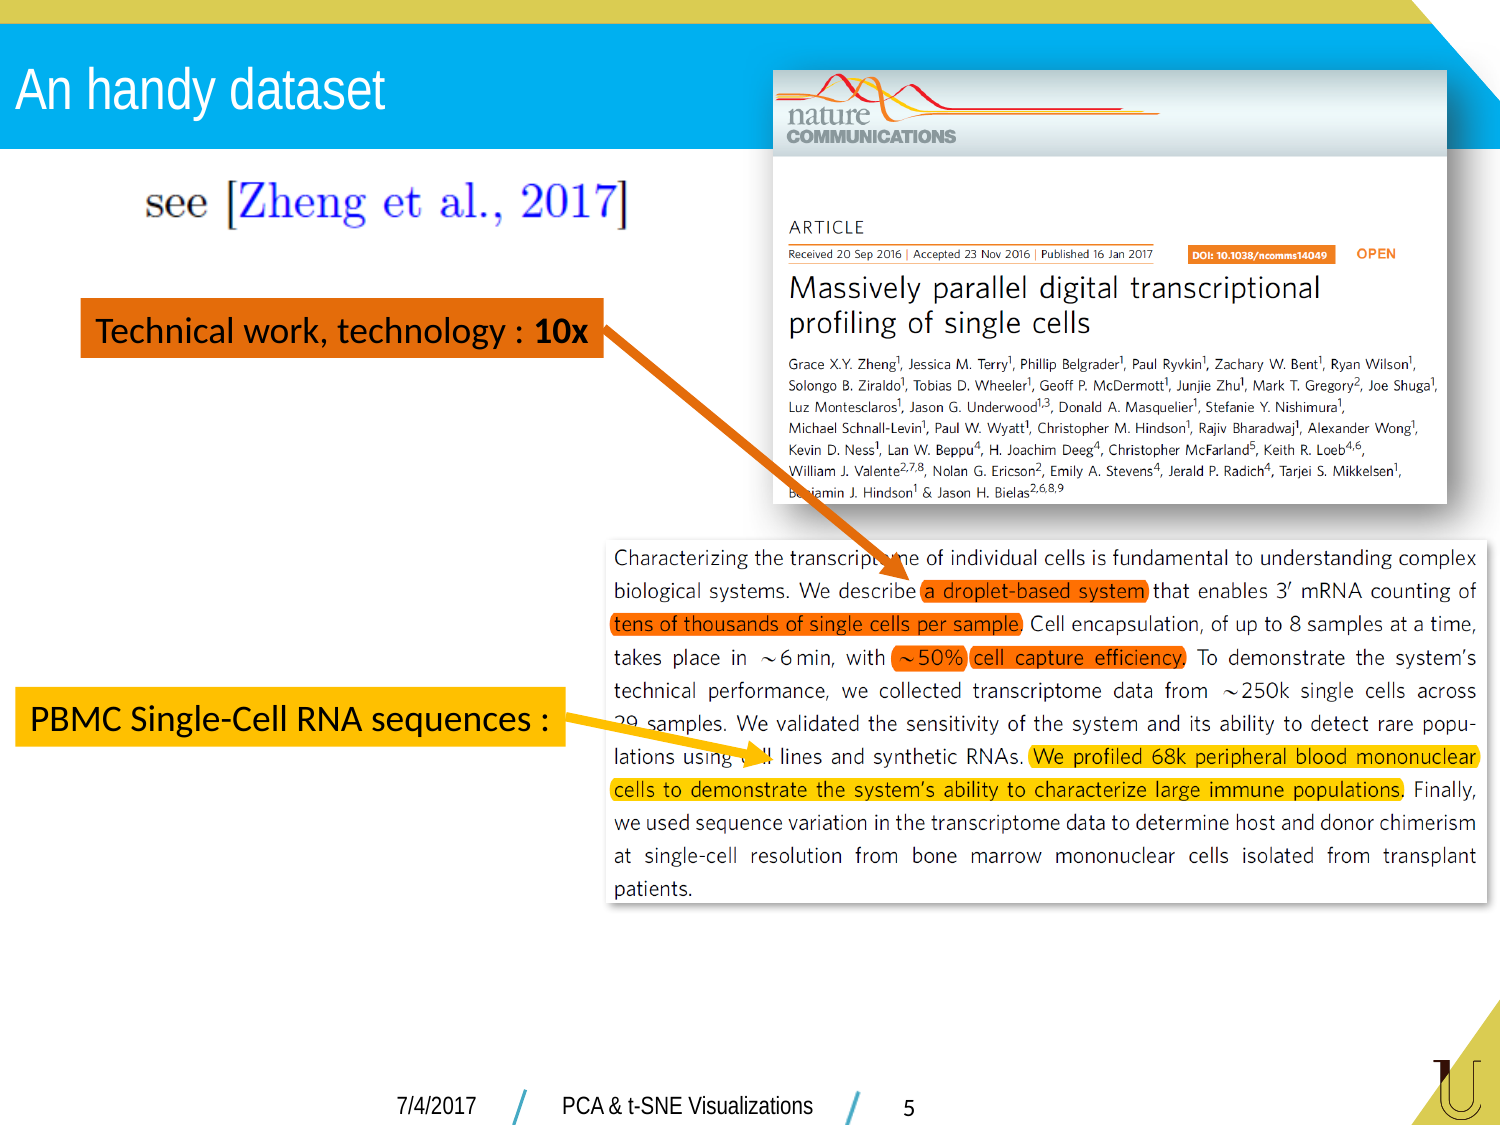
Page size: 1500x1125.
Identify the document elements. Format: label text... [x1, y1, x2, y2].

picture [138, 173, 635, 238]
list 7/4/2017 [348, 1082, 526, 1125]
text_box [844, 1083, 940, 1125]
picture [773, 71, 1447, 504]
title An handy dataset [0, 23, 1425, 149]
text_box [568, 716, 774, 761]
text_box PBMC Single-Cell RNA sequences : [15, 686, 566, 747]
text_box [606, 328, 910, 581]
list PCA & t-SNE Visualizations [531, 1082, 845, 1125]
picture [606, 540, 1487, 903]
text_box Technical work, technology : 10x [80, 298, 604, 358]
